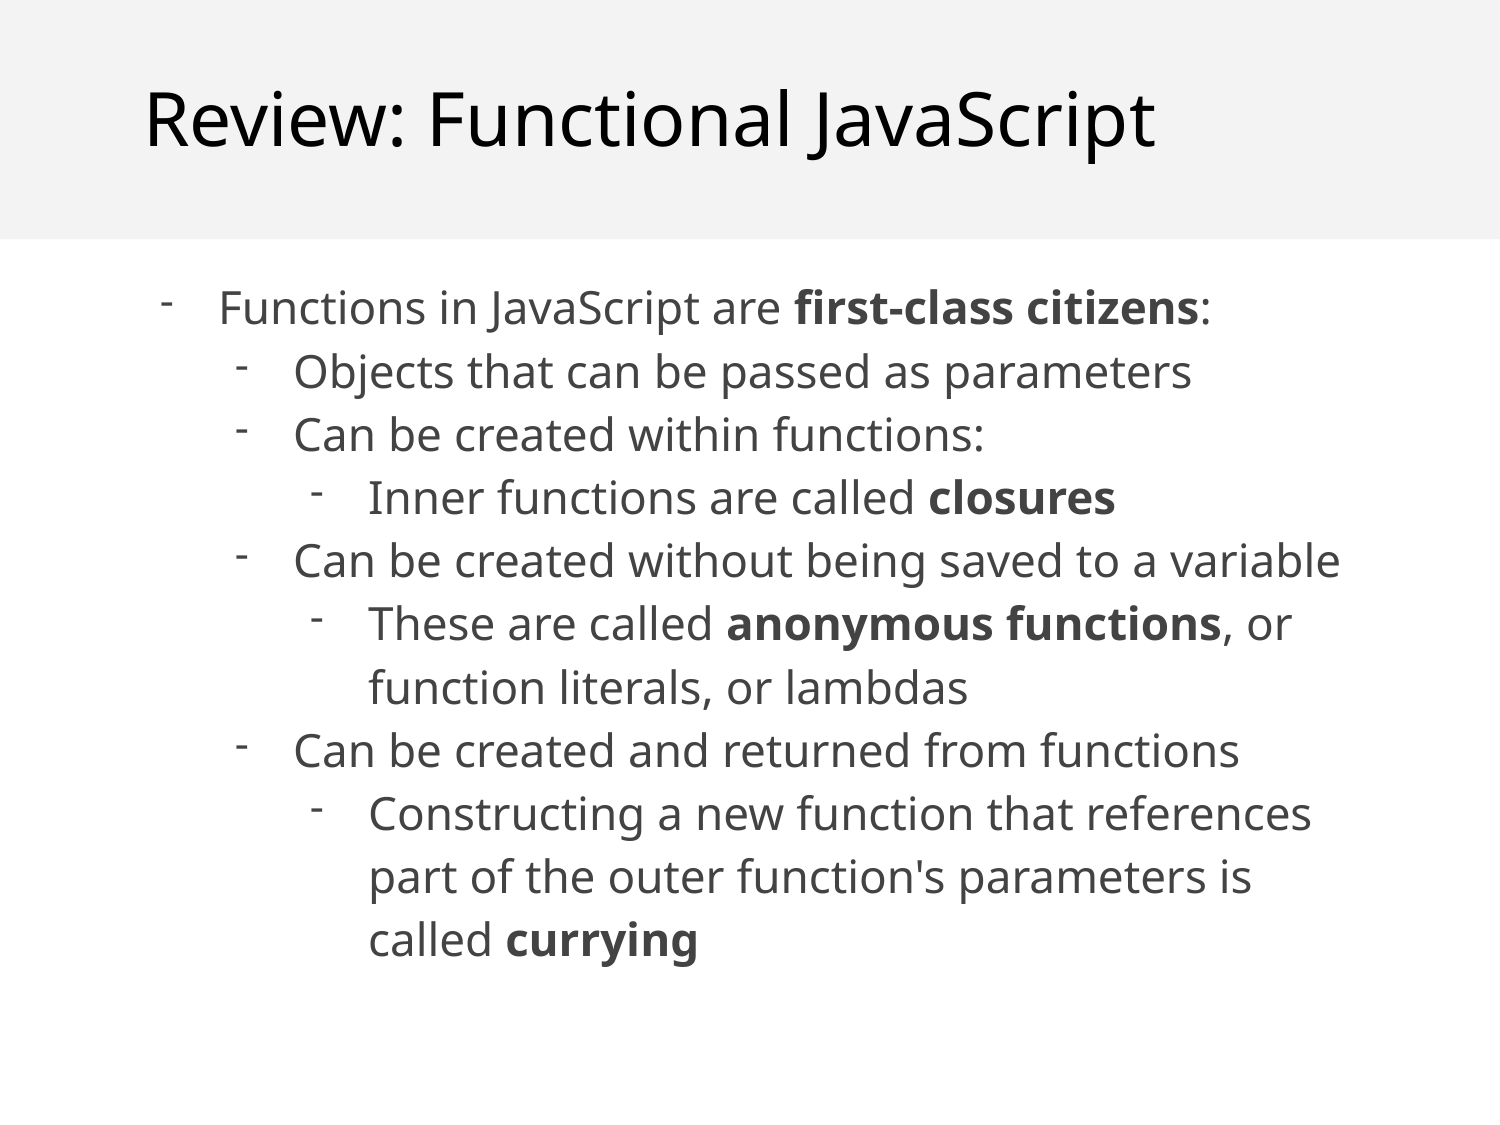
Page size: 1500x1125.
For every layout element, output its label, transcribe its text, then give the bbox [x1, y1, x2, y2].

text_box Functions in JavaScript are first-class citizens: Objects that can be passed as parameters Can be created within functions: Inner functions are called closures Can be created without being saved to a variable These are called anonymous functions, or function literals, or lambdas Can be created and returned from functions Constructing a new function that references part of the outer function's parameters is called currying [128, 255, 1372, 1103]
text_box Review: Functional JavaScript [128, 56, 1372, 183]
